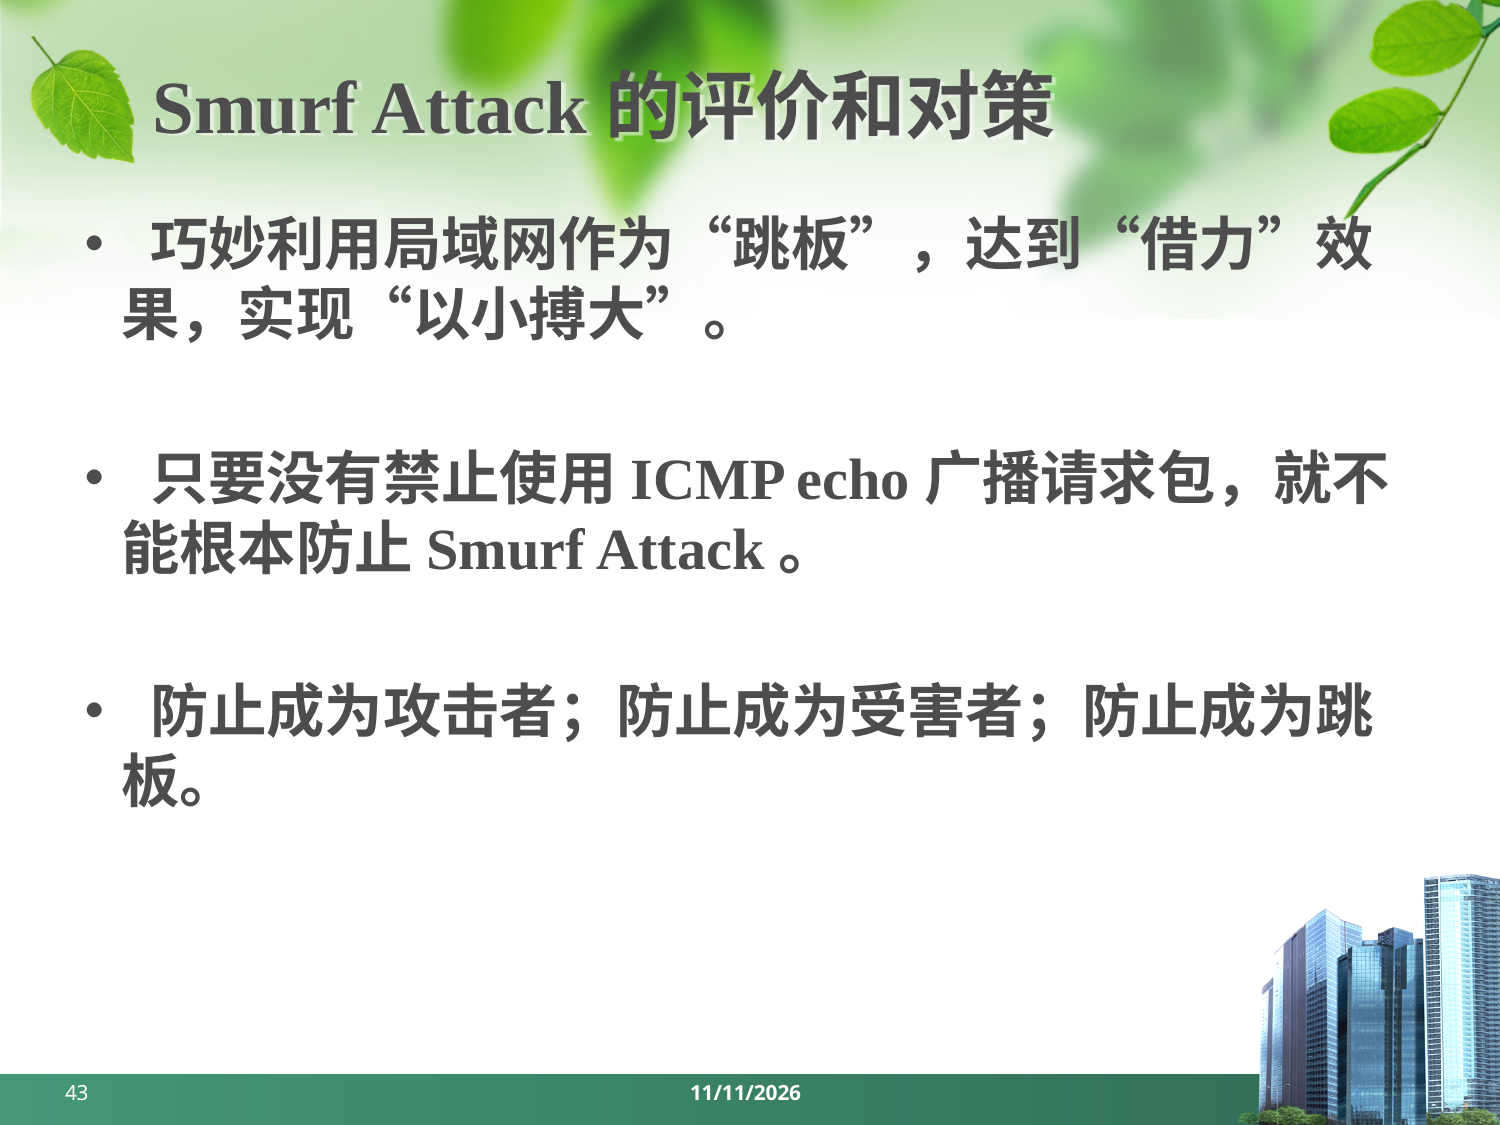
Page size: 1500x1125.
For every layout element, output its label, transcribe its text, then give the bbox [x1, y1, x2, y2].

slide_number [675, 1072, 1025, 1113]
slide_number 43 [50, 1072, 138, 1113]
title Smurf Attack的评价和对策 [137, 57, 1325, 150]
list • 巧妙利用局域网作为“跳板”，达到“借力”效果，实现“以小搏大”。 • 只要没有禁止使用ICMP echo广播请求包，就不能根本防止Smurf Attack。 • 防止成为攻击者；防止成为受害者；防止成为跳板。 [50, 200, 1425, 1038]
picture [0, 0, 1500, 319]
